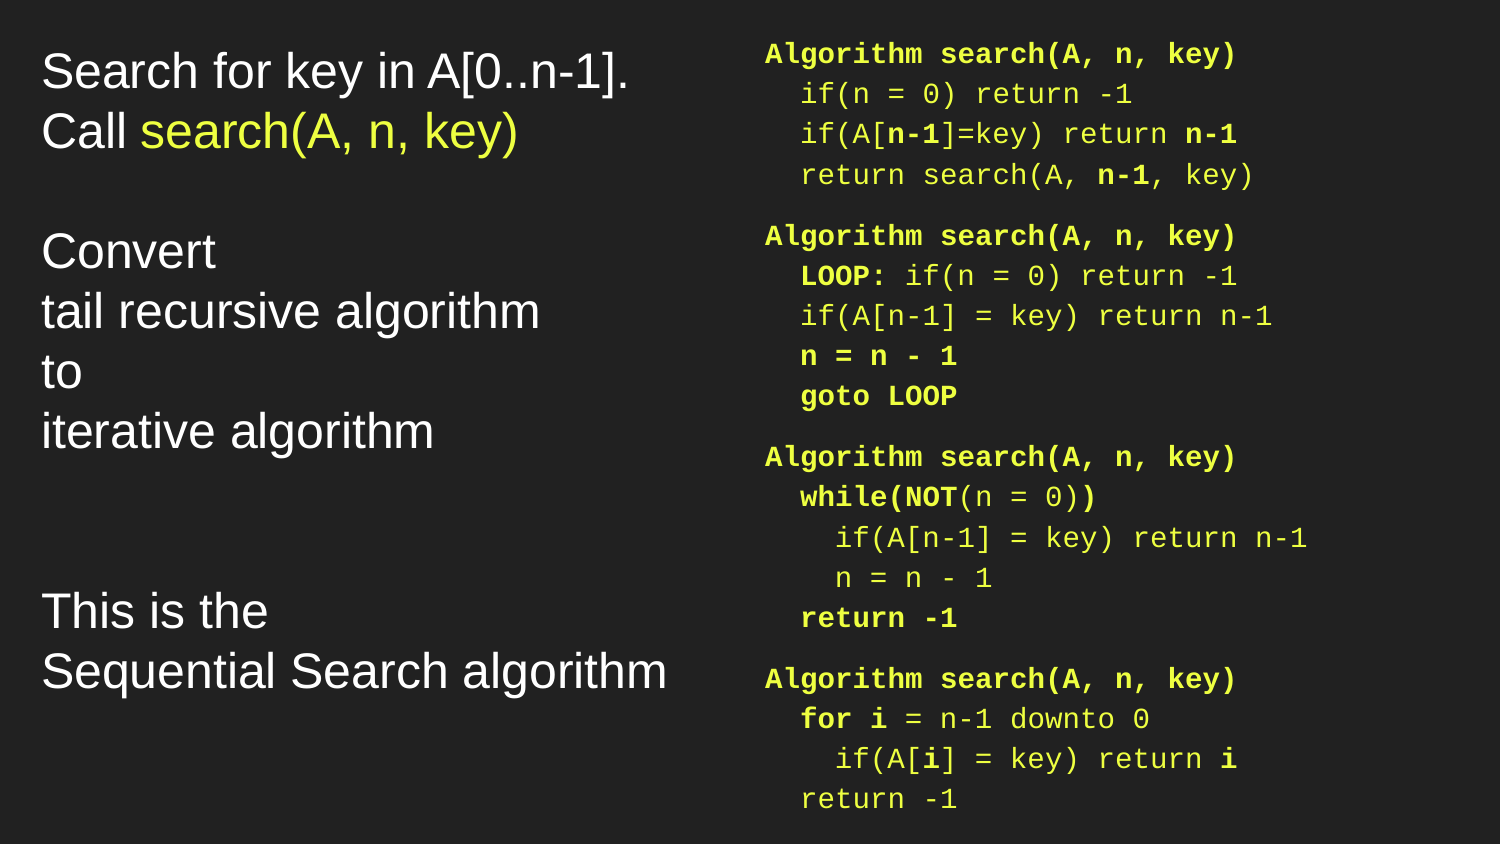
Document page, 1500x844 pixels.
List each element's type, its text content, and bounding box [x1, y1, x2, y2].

title Search for key in A[0..n-1]. Call search(A, n, key) Convert tail recursive algorithm to iterative algorithm This is the Sequential Search algorithm [26, 23, 700, 790]
list Algorithm search(A, n, key) if(n = 0) return -1 if(A[n-1]=key) return n-1 return search(A, n-1, key) Algorithm search(A, n, key) LOOP: if(n = 0) return -1 if(A[n-1] = key) return n-1 n = n - 1 goto LOOP Algorithm search(A, n, key) while(NOT(n = 0)) if(A[n-1] = key) return n-1 n = n - 1 return -1 Algorithm search(A, n, key) for i = n-1 downto 0 if(A[i] = key) return i return -1 [750, 14, 1466, 829]
